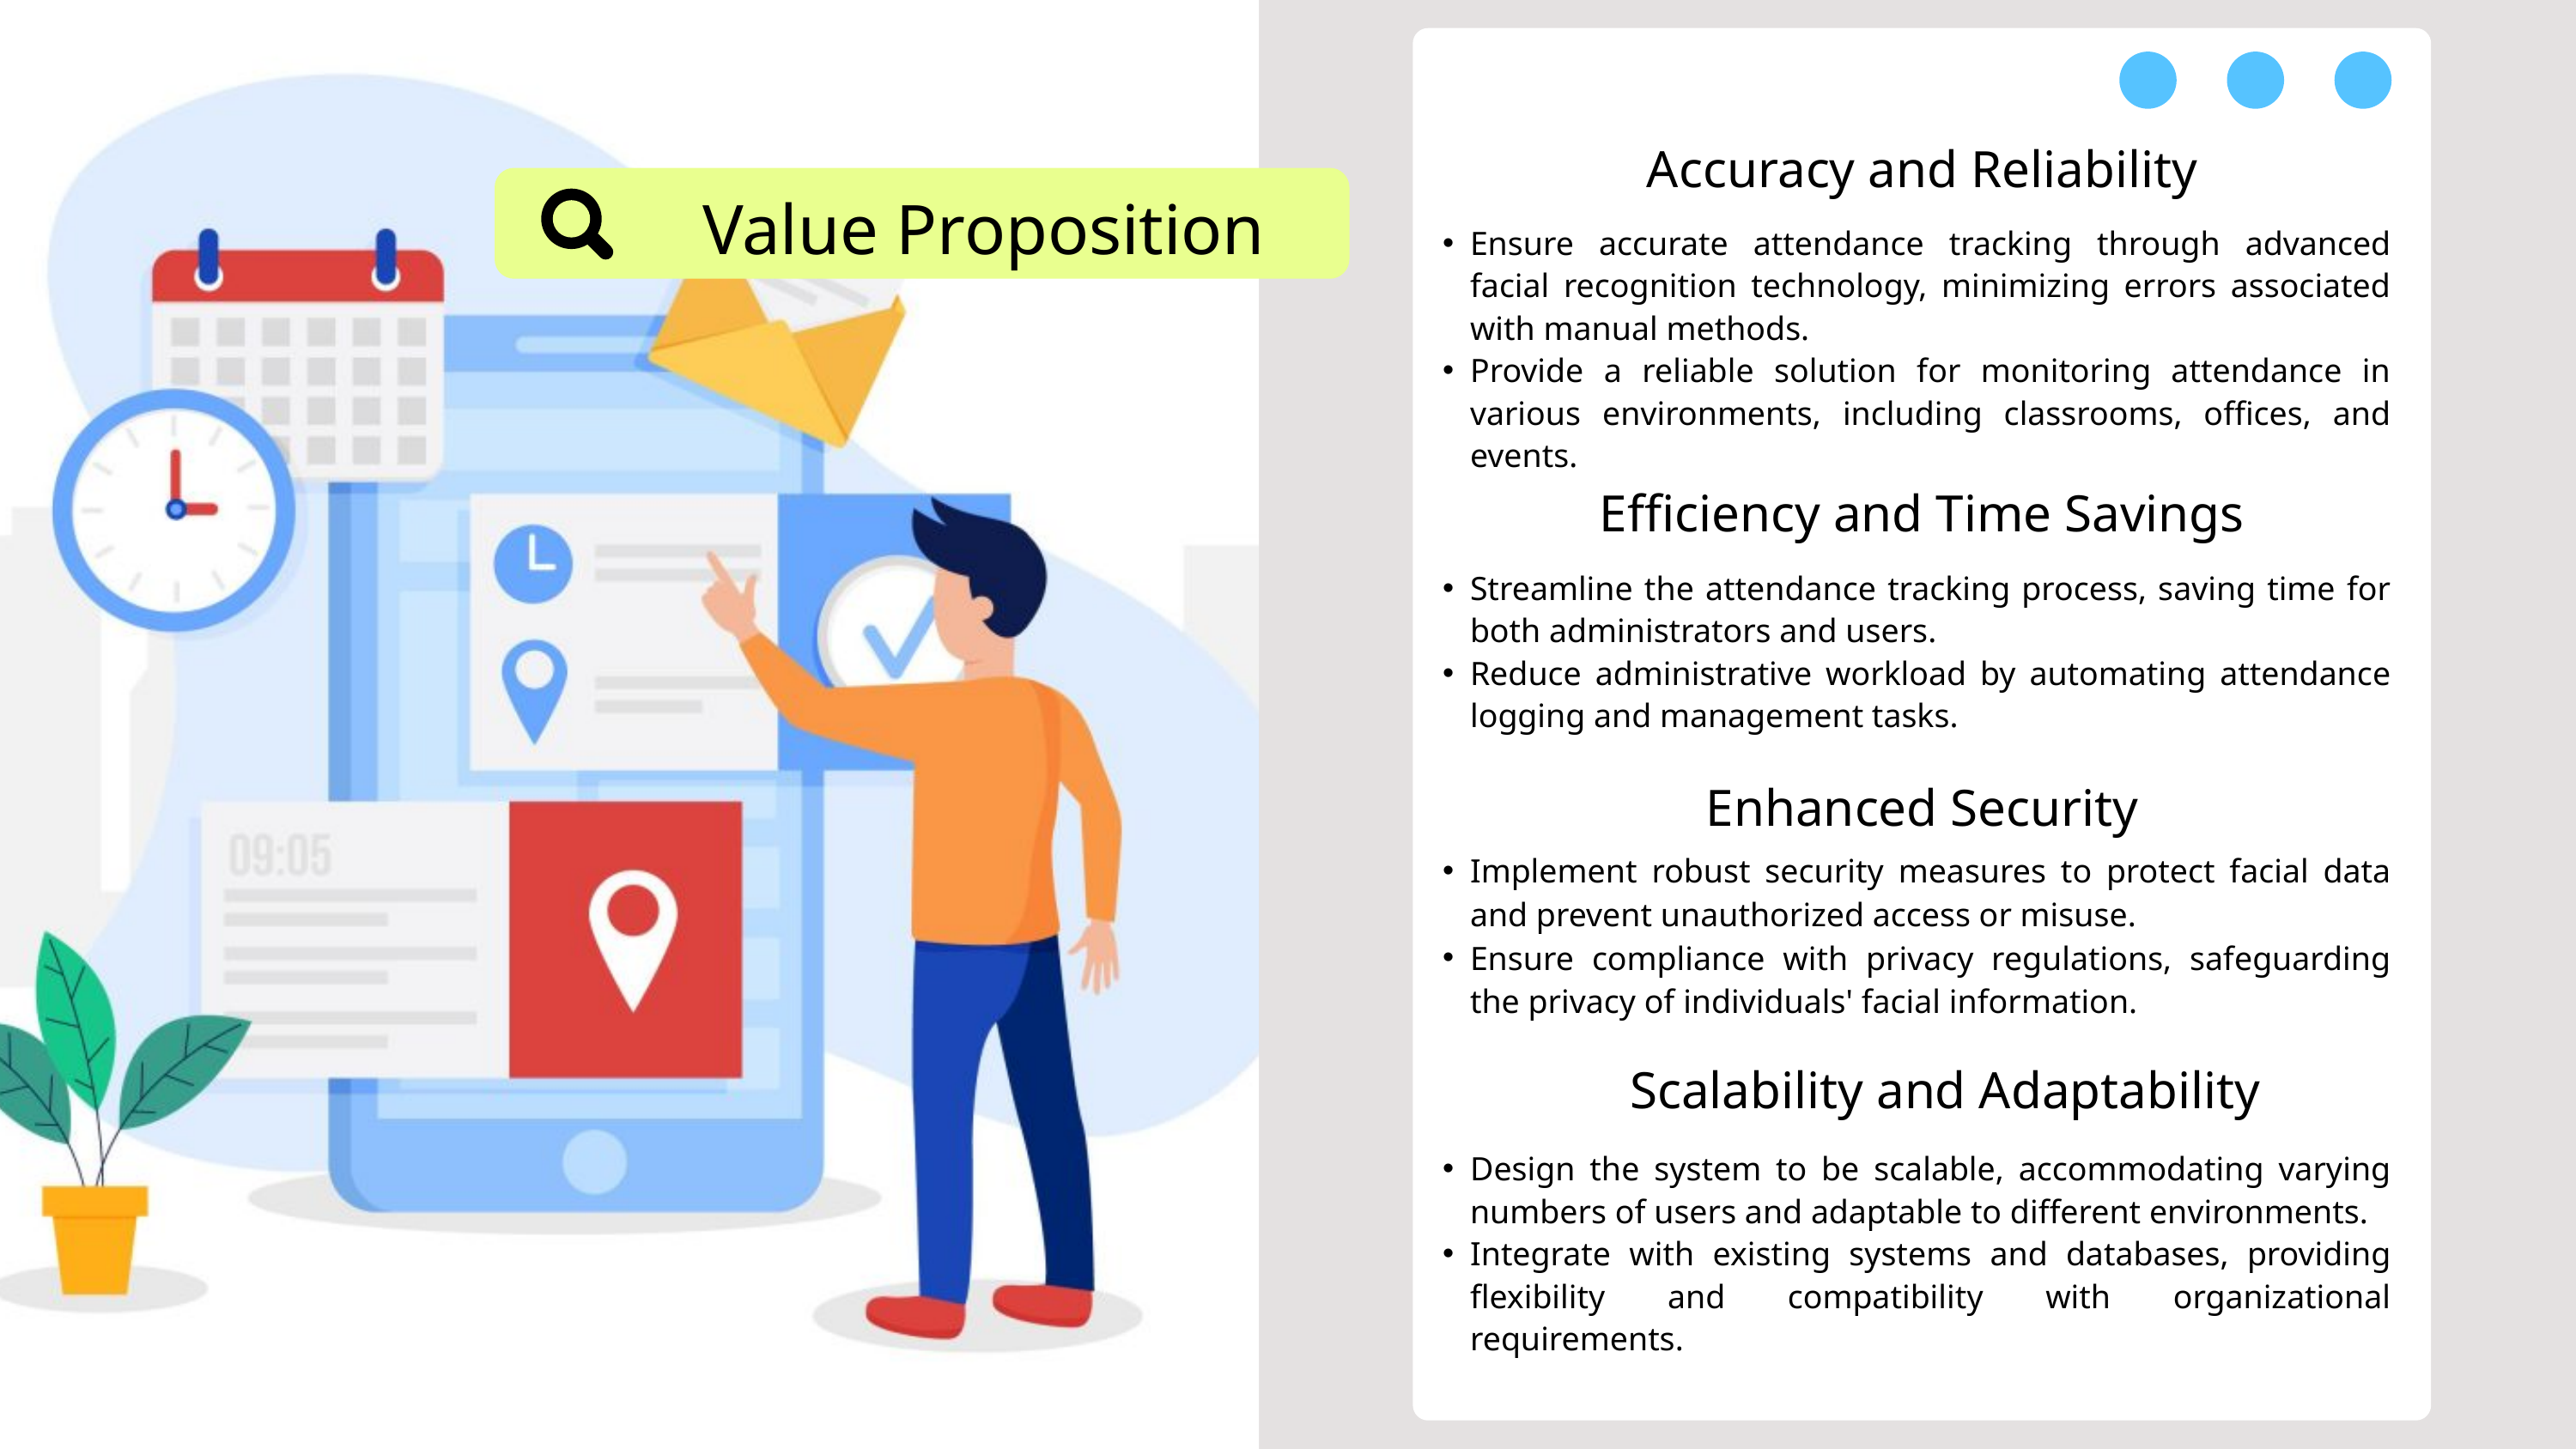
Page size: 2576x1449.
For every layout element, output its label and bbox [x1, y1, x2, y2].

text_box [1413, 27, 2432, 1421]
text_box [0, 0, 1260, 1449]
text_box [2118, 51, 2392, 109]
text_box [494, 167, 1350, 279]
